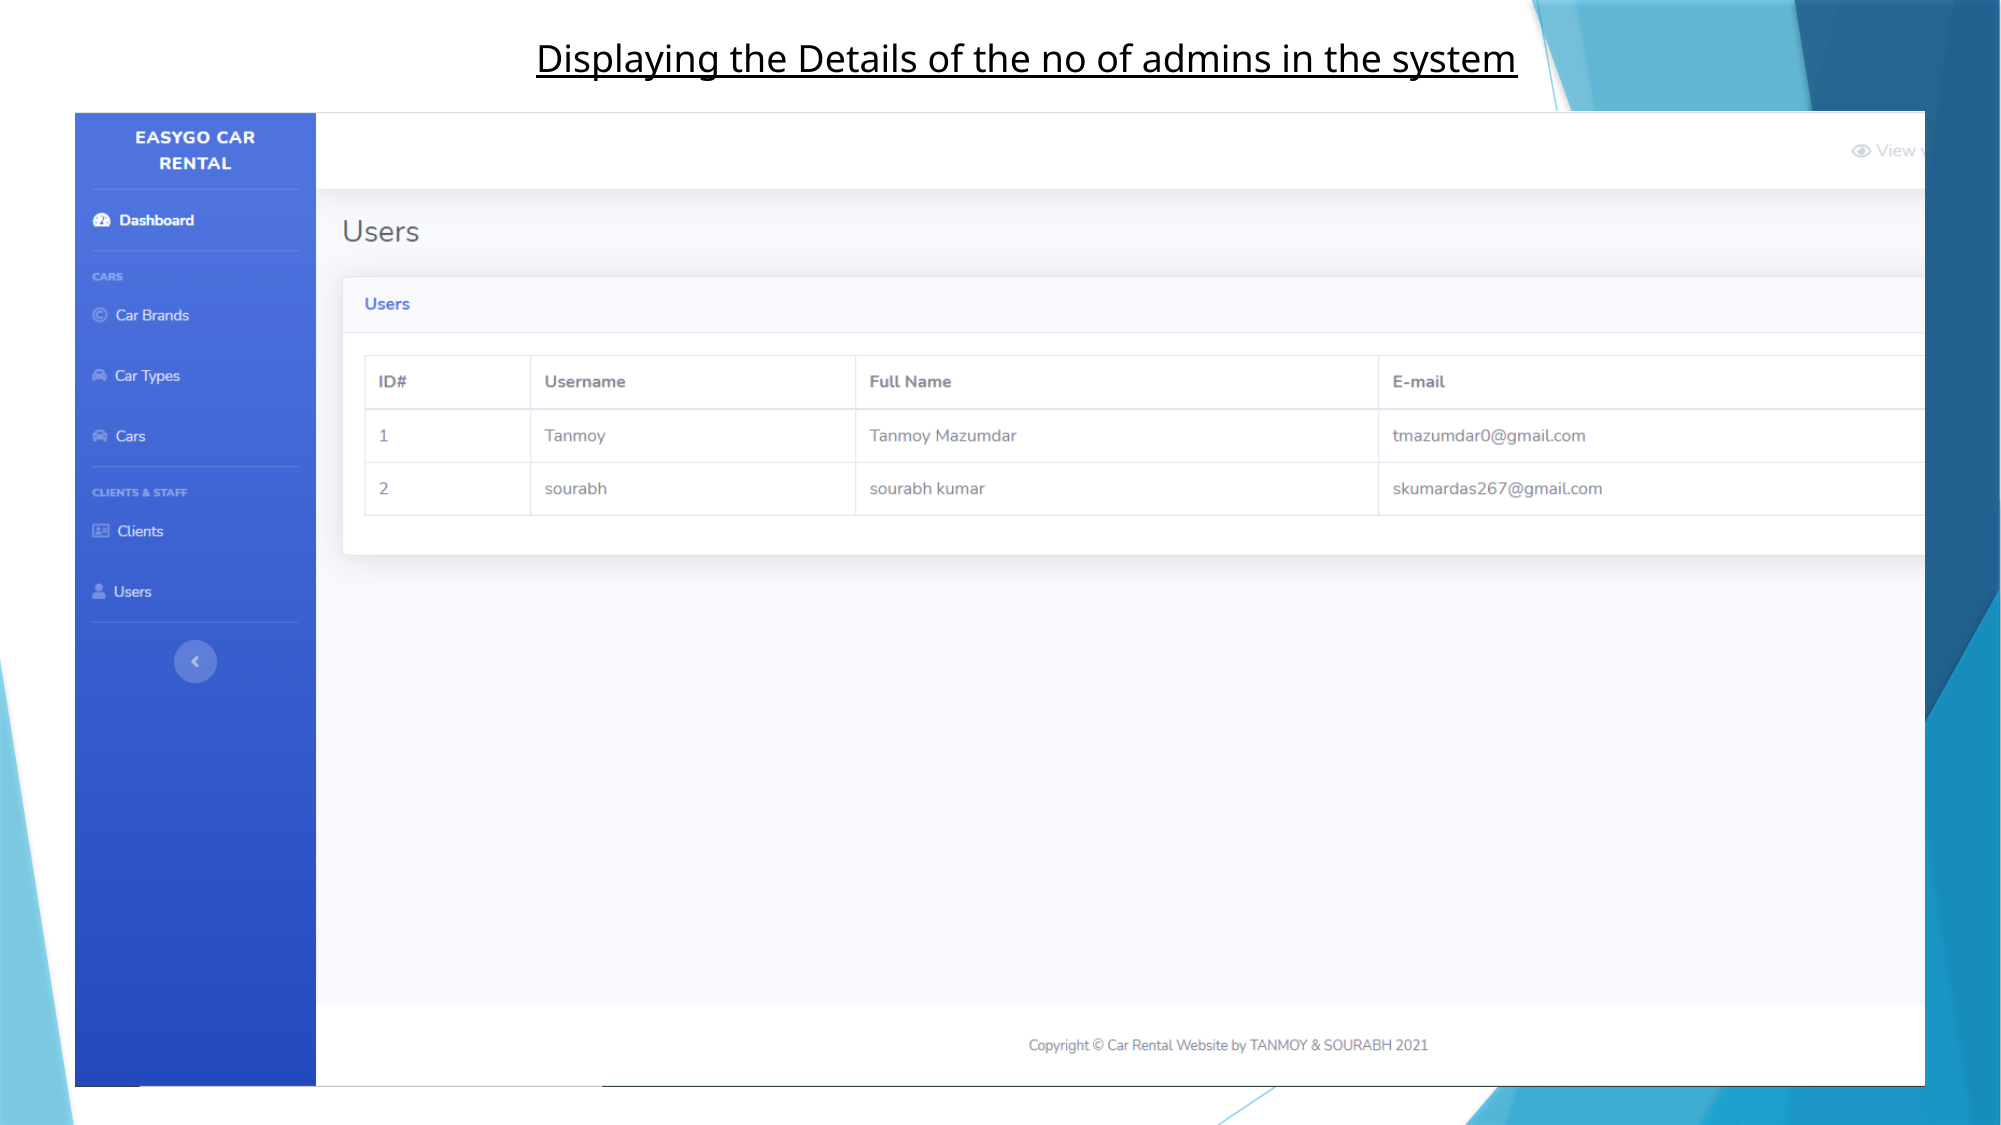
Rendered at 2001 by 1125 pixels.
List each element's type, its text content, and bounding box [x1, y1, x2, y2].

text_box Displaying the Details of the no of admins in the system [521, 27, 1533, 88]
picture [74, 110, 1926, 1087]
